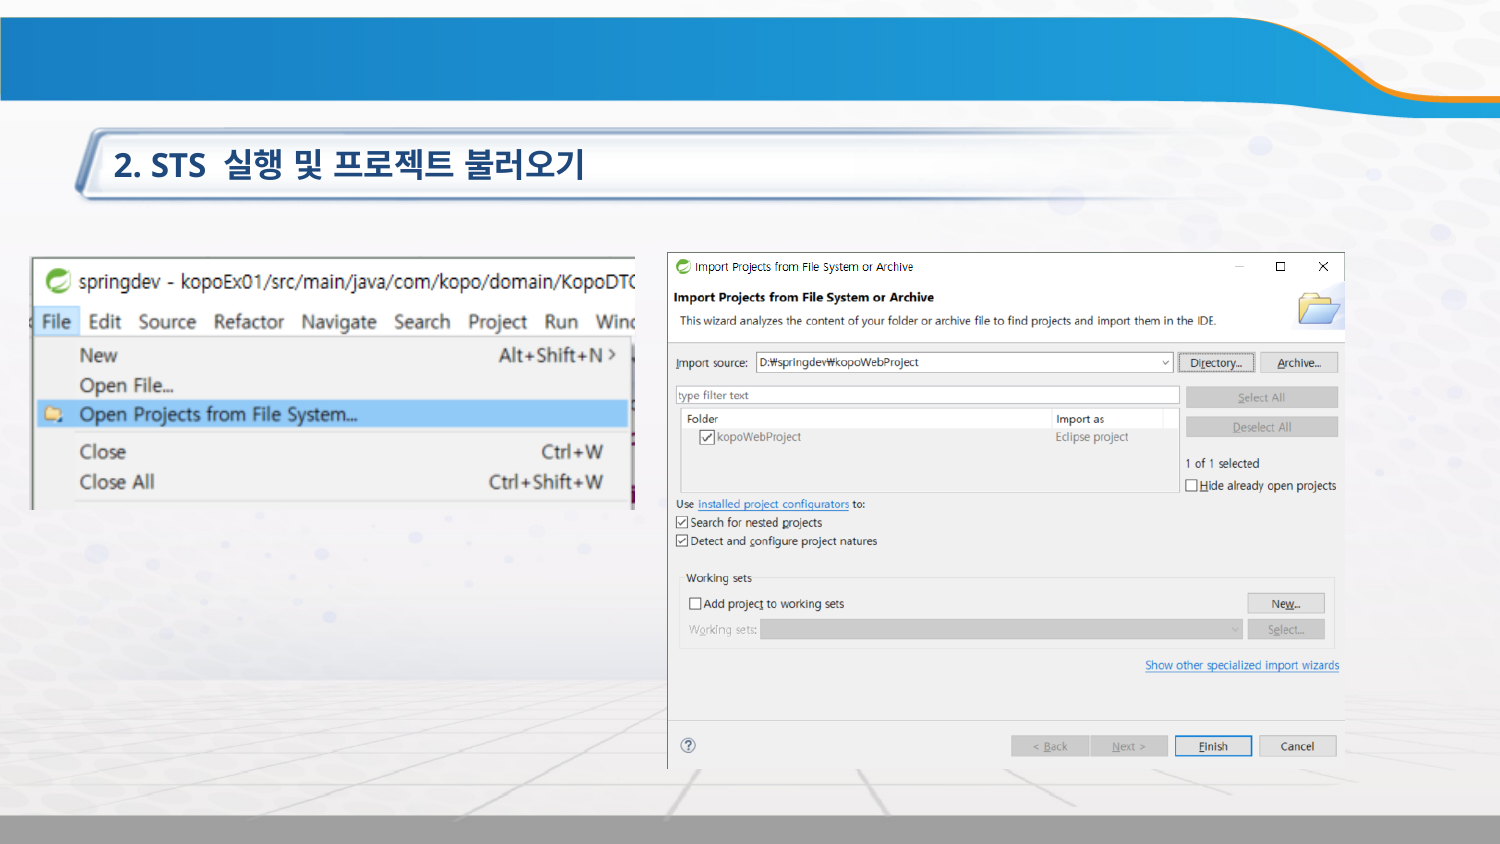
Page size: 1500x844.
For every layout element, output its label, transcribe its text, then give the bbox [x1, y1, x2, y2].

text_box STS 설정 [29, 0, 1175, 103]
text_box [74, 126, 1289, 208]
picture [0, 0, 1500, 844]
